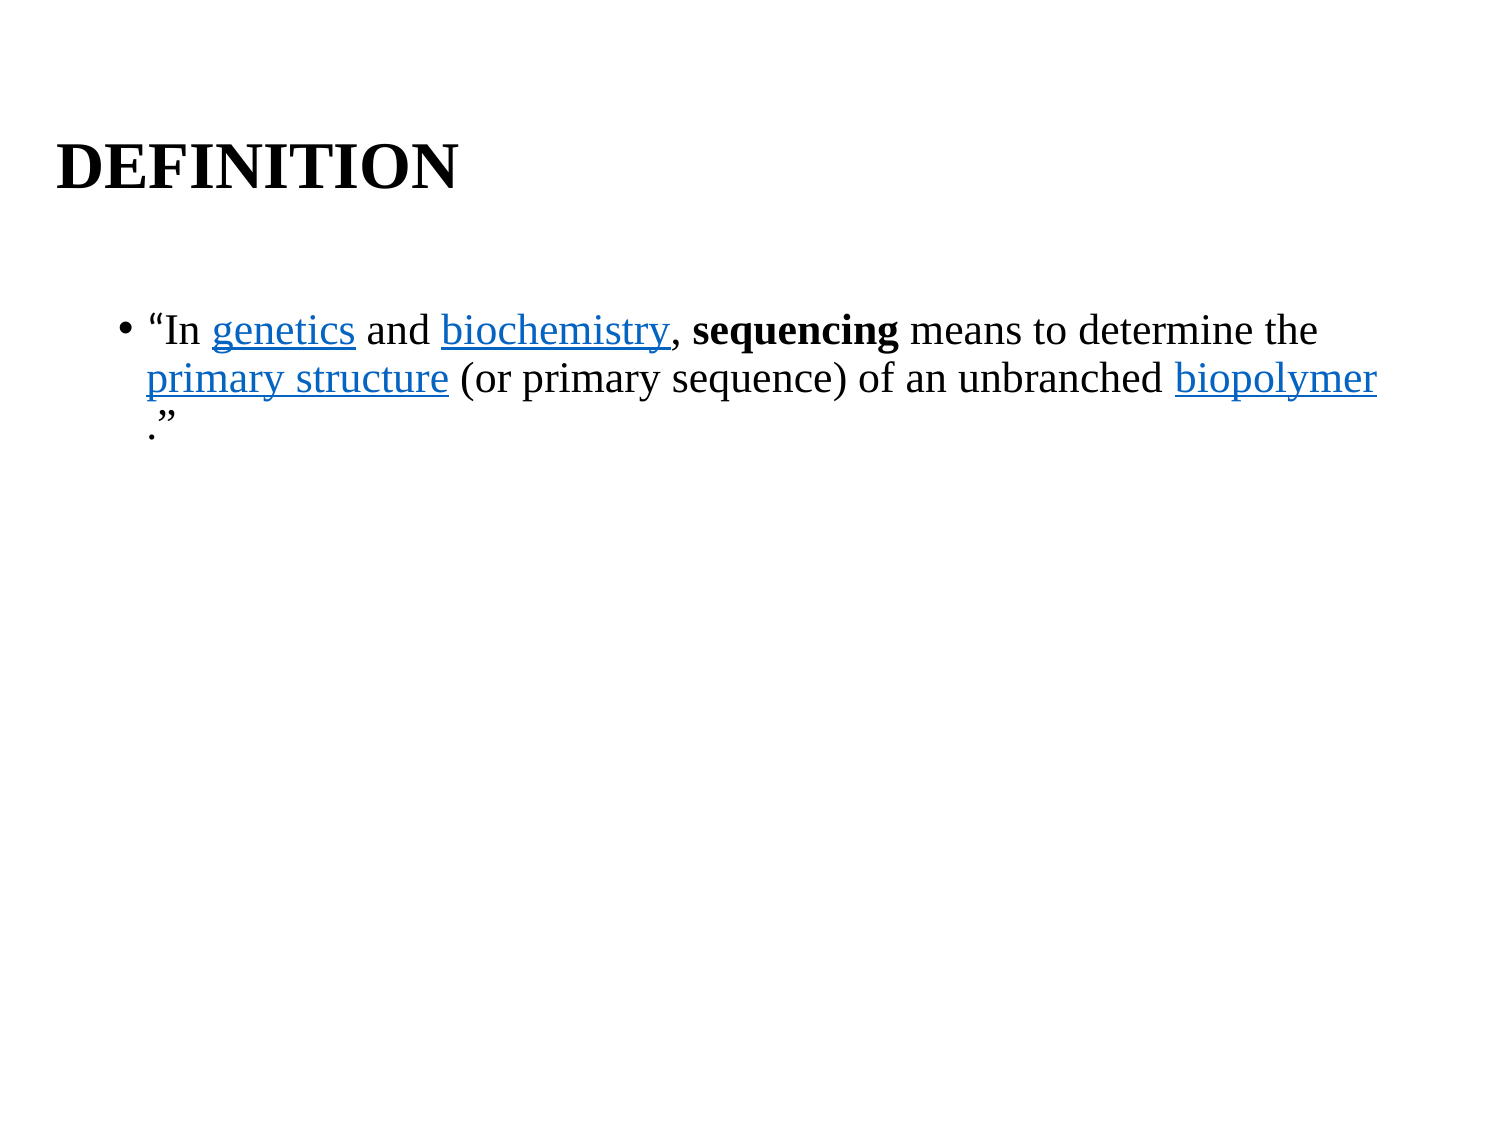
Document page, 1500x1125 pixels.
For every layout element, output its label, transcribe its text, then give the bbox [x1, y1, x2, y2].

text_box DEFINITION [41, 113, 491, 209]
list “In genetics and biochemistry, sequencing means to determine the primary structure (or primary sequence) of an unbranched biopolymer.” [103, 299, 1397, 1014]
